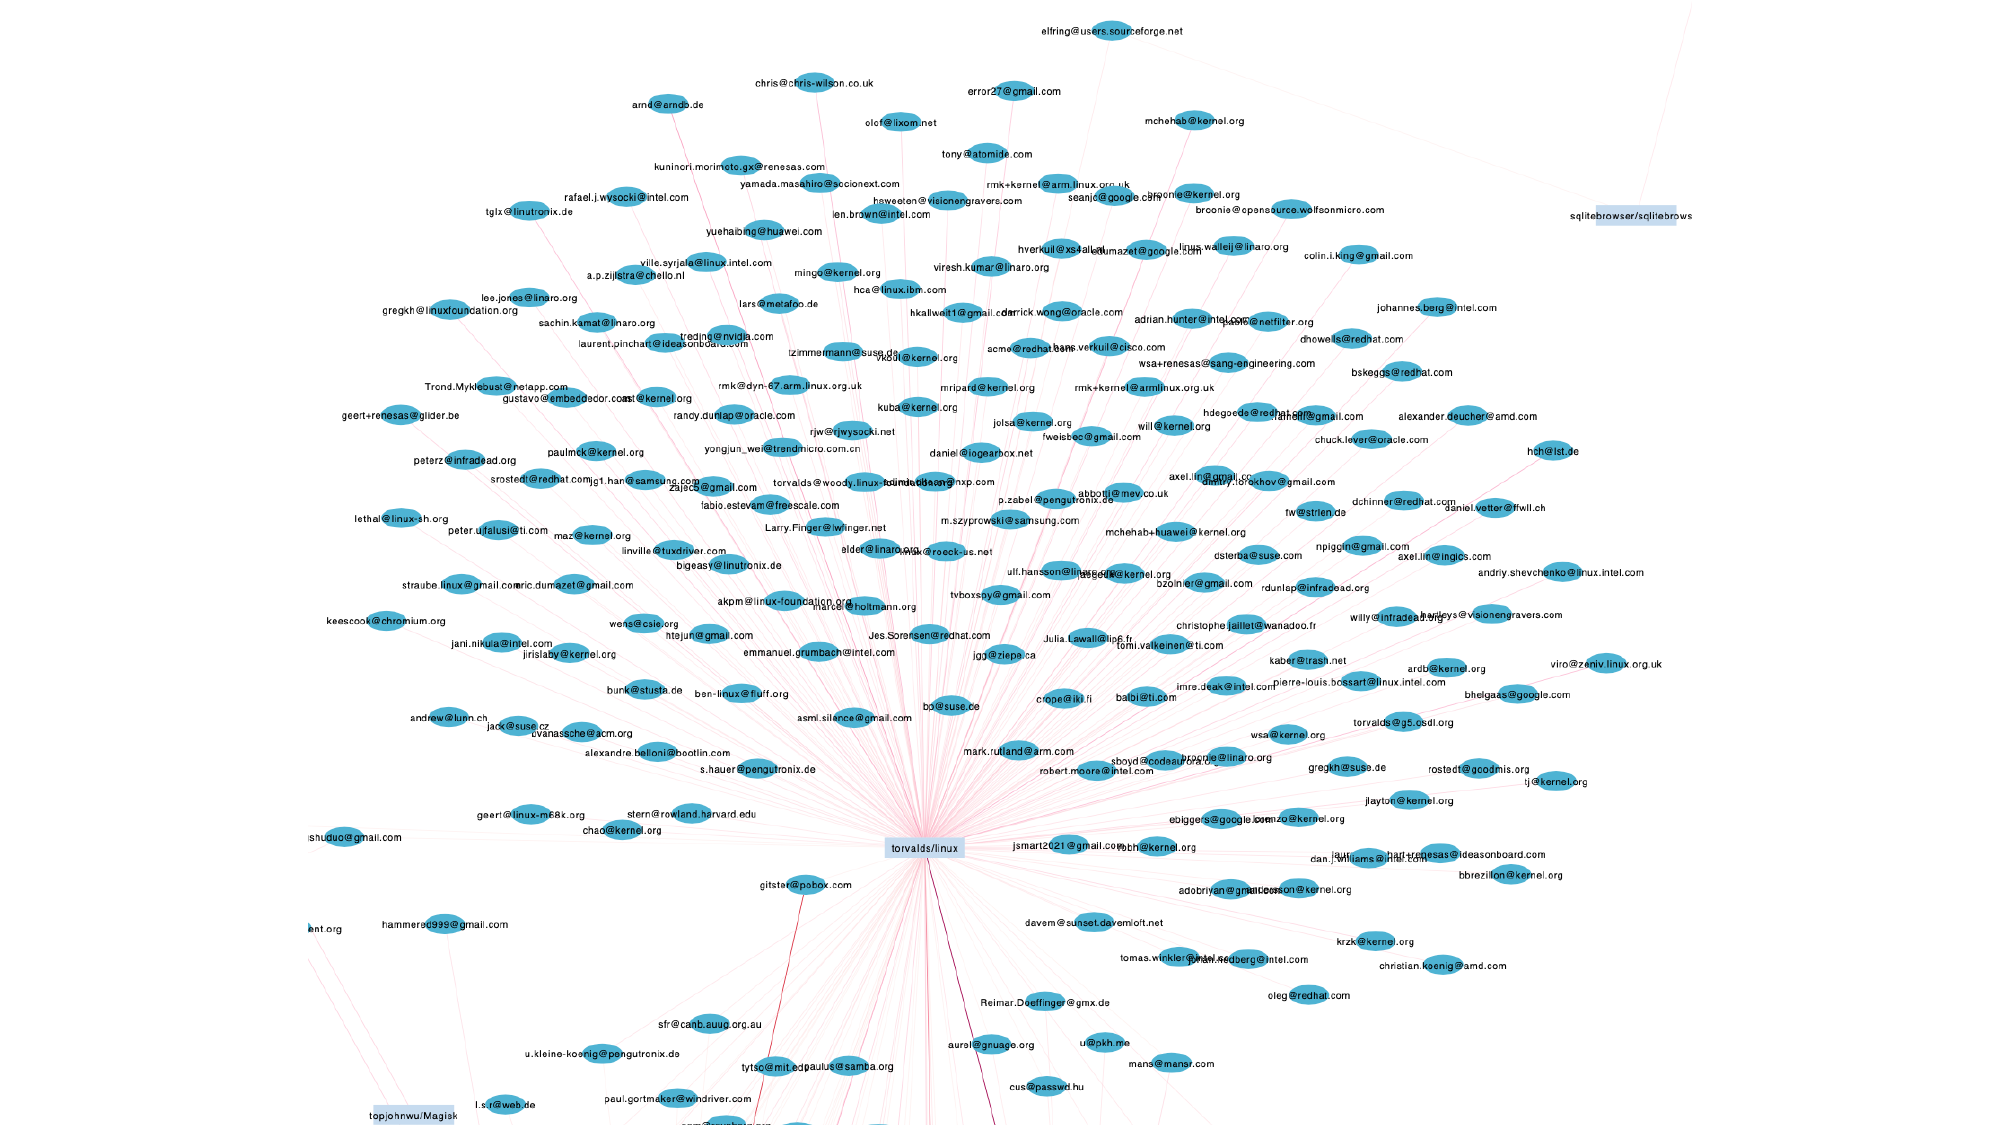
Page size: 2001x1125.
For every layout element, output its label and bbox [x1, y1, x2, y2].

picture [308, 0, 1692, 1125]
